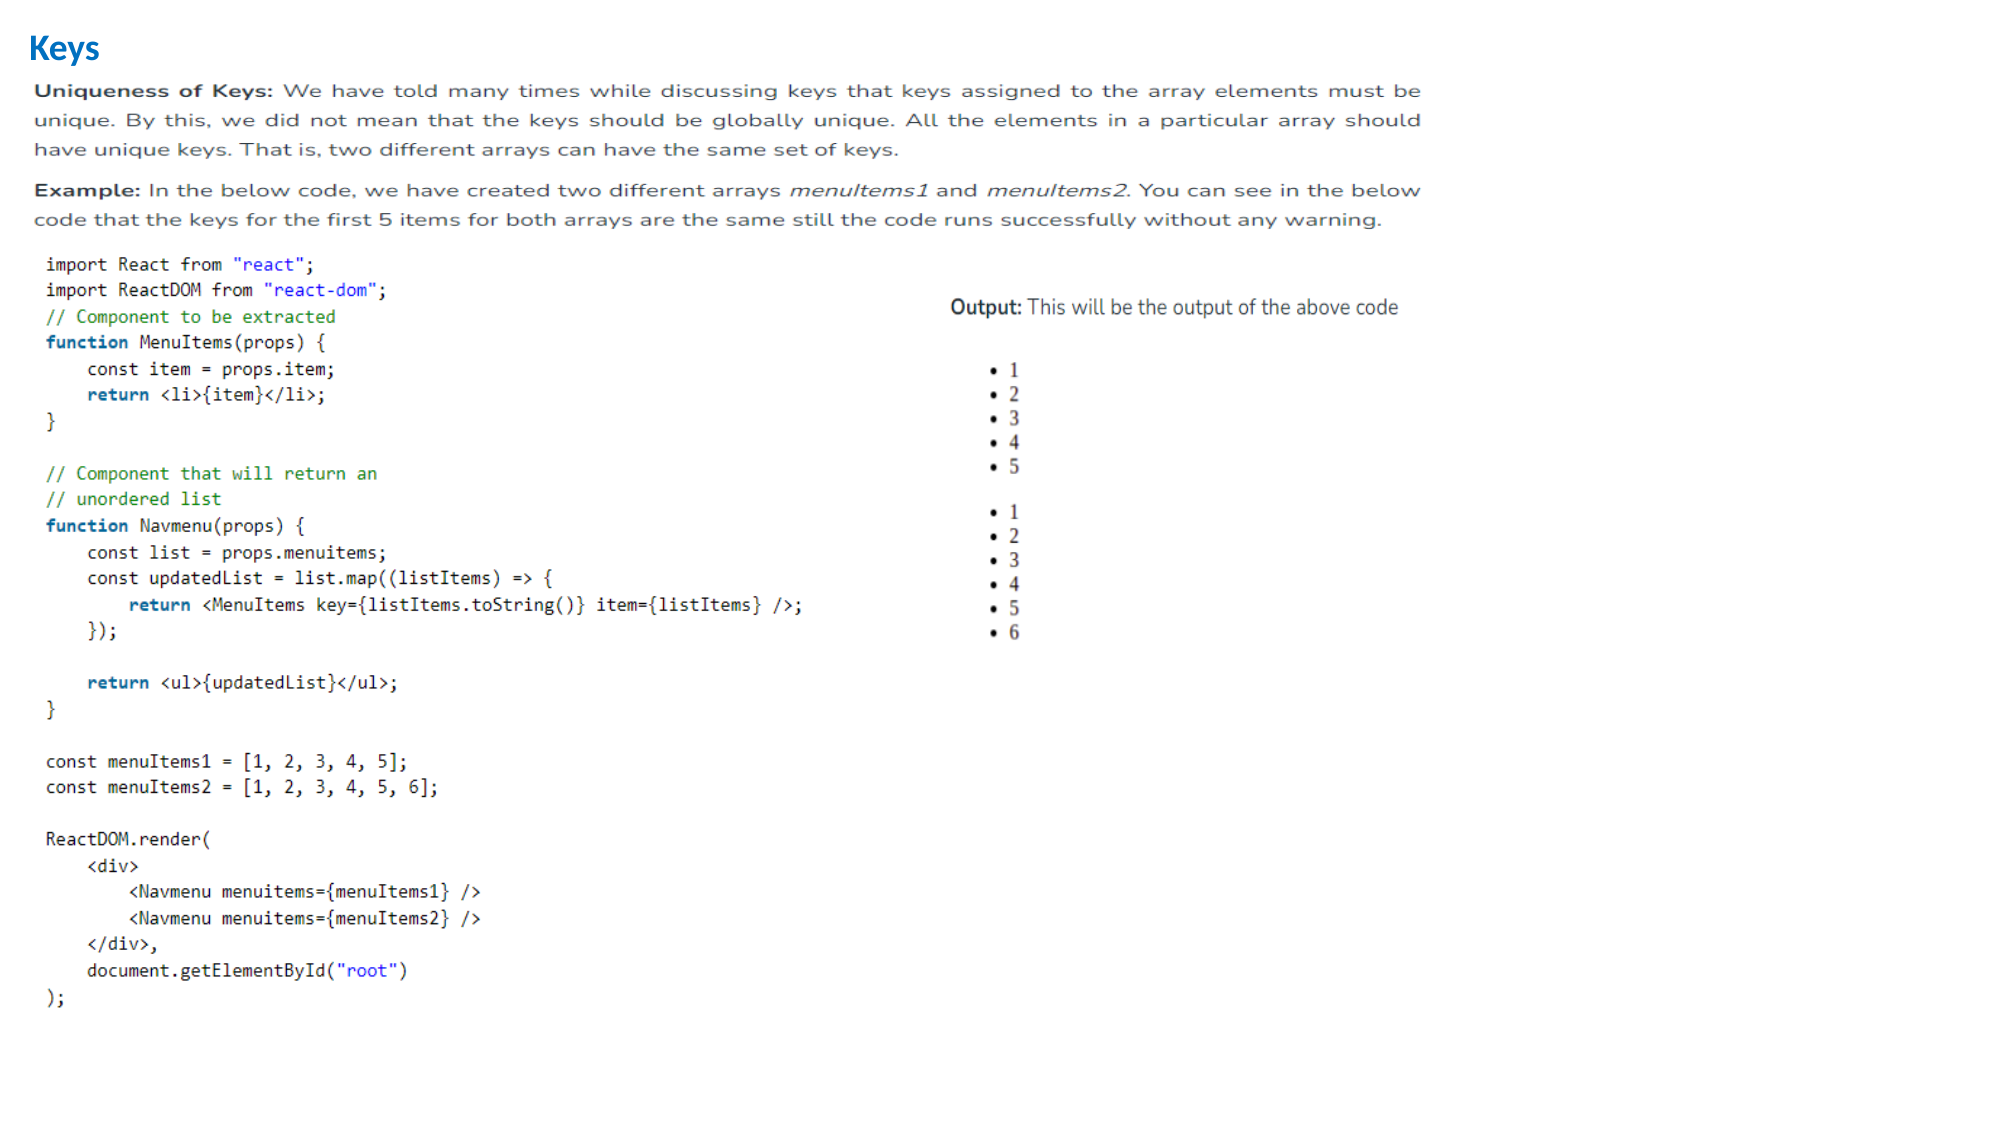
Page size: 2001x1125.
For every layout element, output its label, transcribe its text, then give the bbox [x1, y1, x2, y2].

picture [26, 75, 1429, 1025]
picture [938, 276, 1429, 656]
text_box Keys [14, 15, 989, 75]
